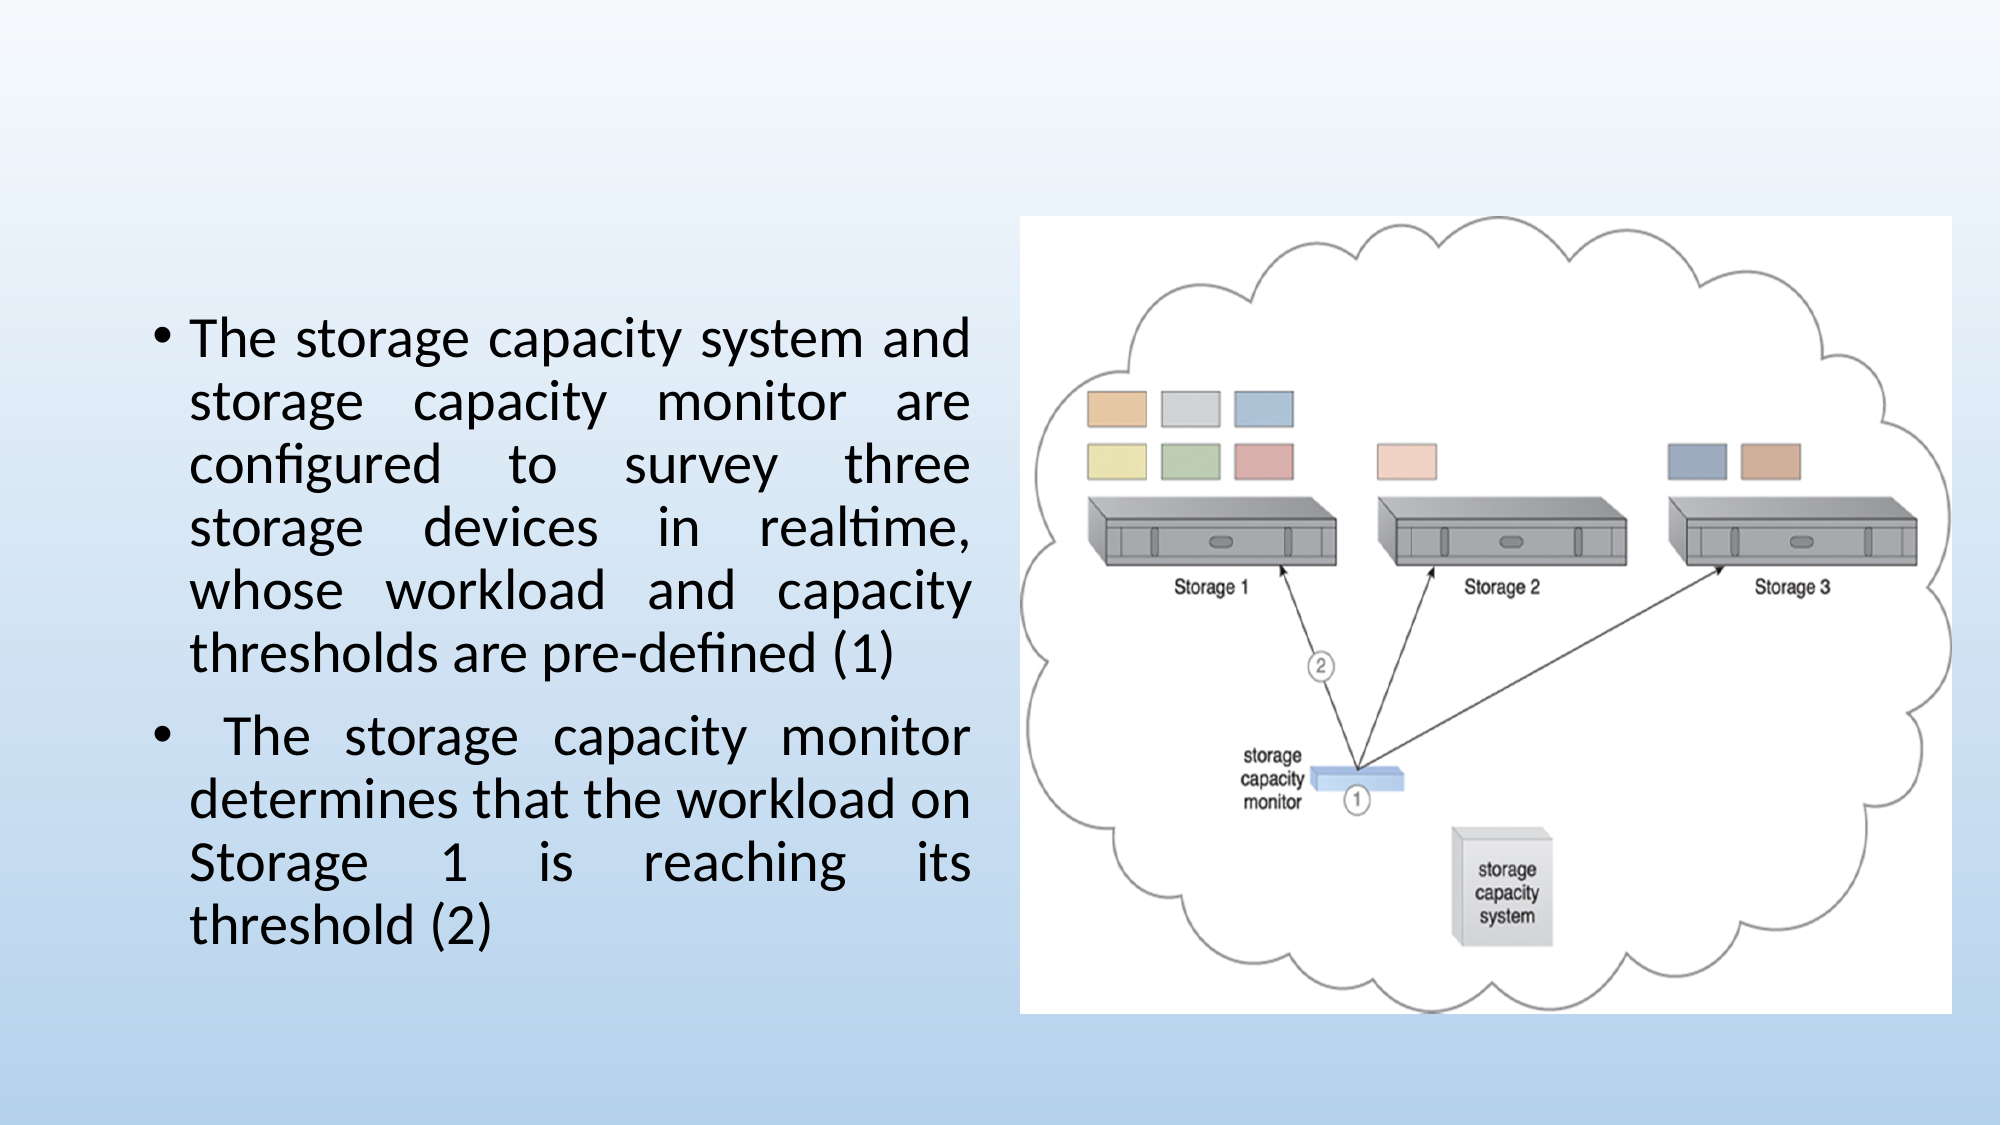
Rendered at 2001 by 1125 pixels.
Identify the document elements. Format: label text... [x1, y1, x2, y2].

picture [1020, 216, 1952, 1014]
list The storage capacity system and storage capacity monitor are configured to survey three storage devices in realtime, whose workload and capacity thresholds are pre-defined (1) The storage capacity monitor determines that the workload on Storage 1 is reaching its threshold (2) [137, 299, 988, 1014]
